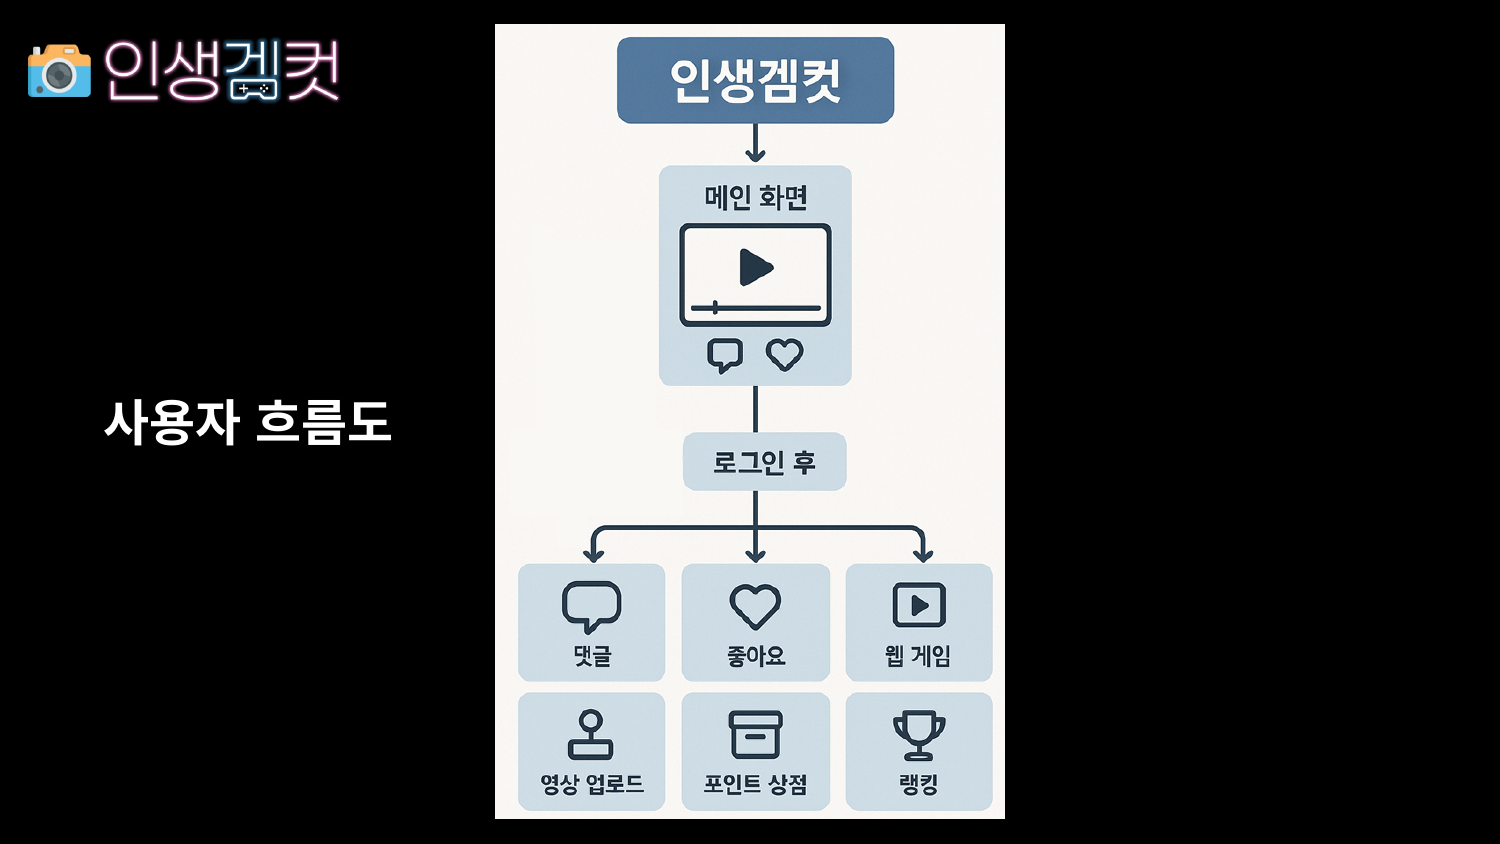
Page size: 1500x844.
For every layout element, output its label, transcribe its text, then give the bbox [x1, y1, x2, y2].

picture [17, 25, 348, 114]
picture [495, 24, 1005, 819]
text_box 사용자 흐름도 [9, 371, 488, 472]
